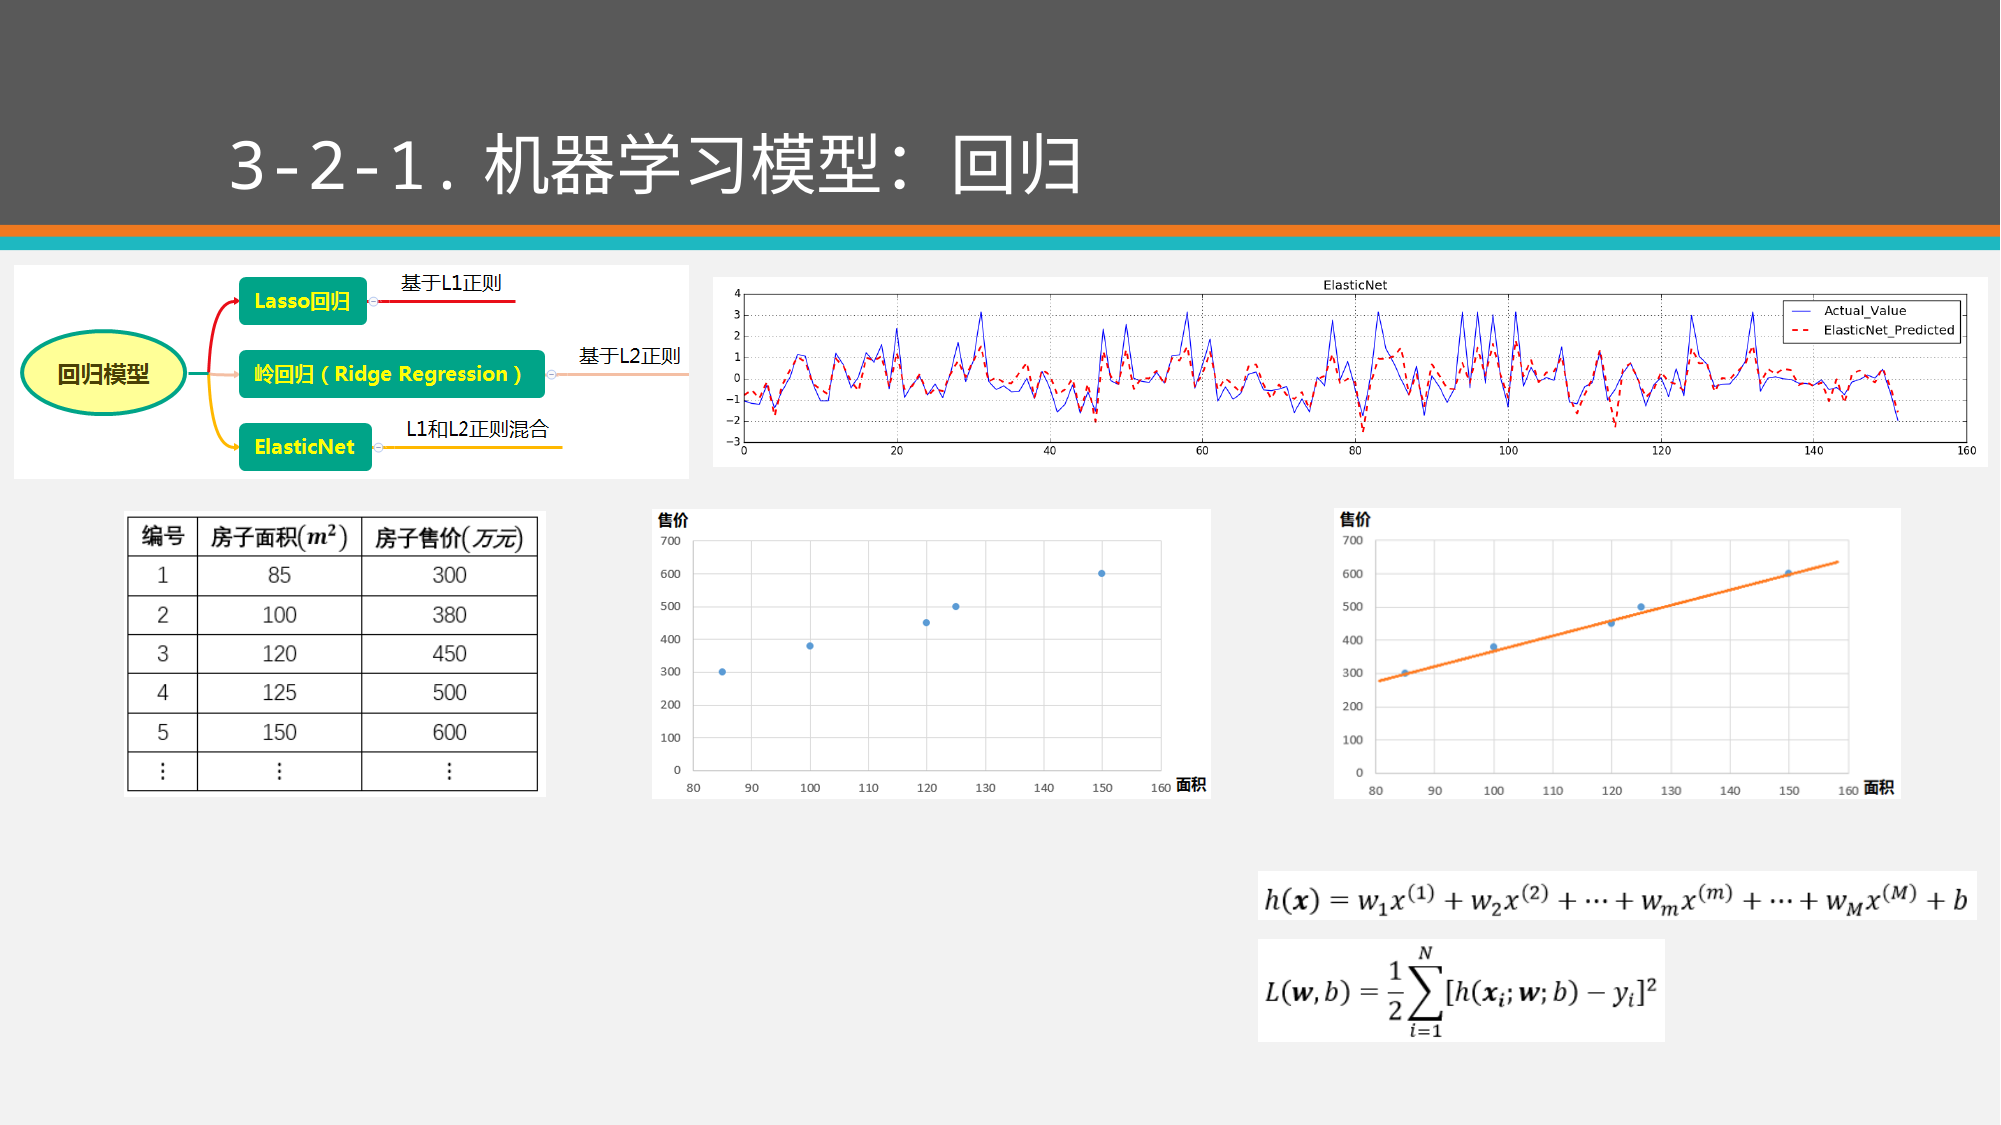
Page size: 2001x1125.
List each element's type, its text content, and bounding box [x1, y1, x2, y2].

picture [124, 511, 546, 797]
title 3-2-1.机器学习模型：回归 [212, 41, 1788, 212]
picture [652, 509, 1211, 799]
picture [713, 277, 1988, 467]
picture [14, 265, 689, 479]
picture [1258, 939, 1665, 1042]
picture [1334, 508, 1901, 799]
picture [1258, 871, 1977, 920]
